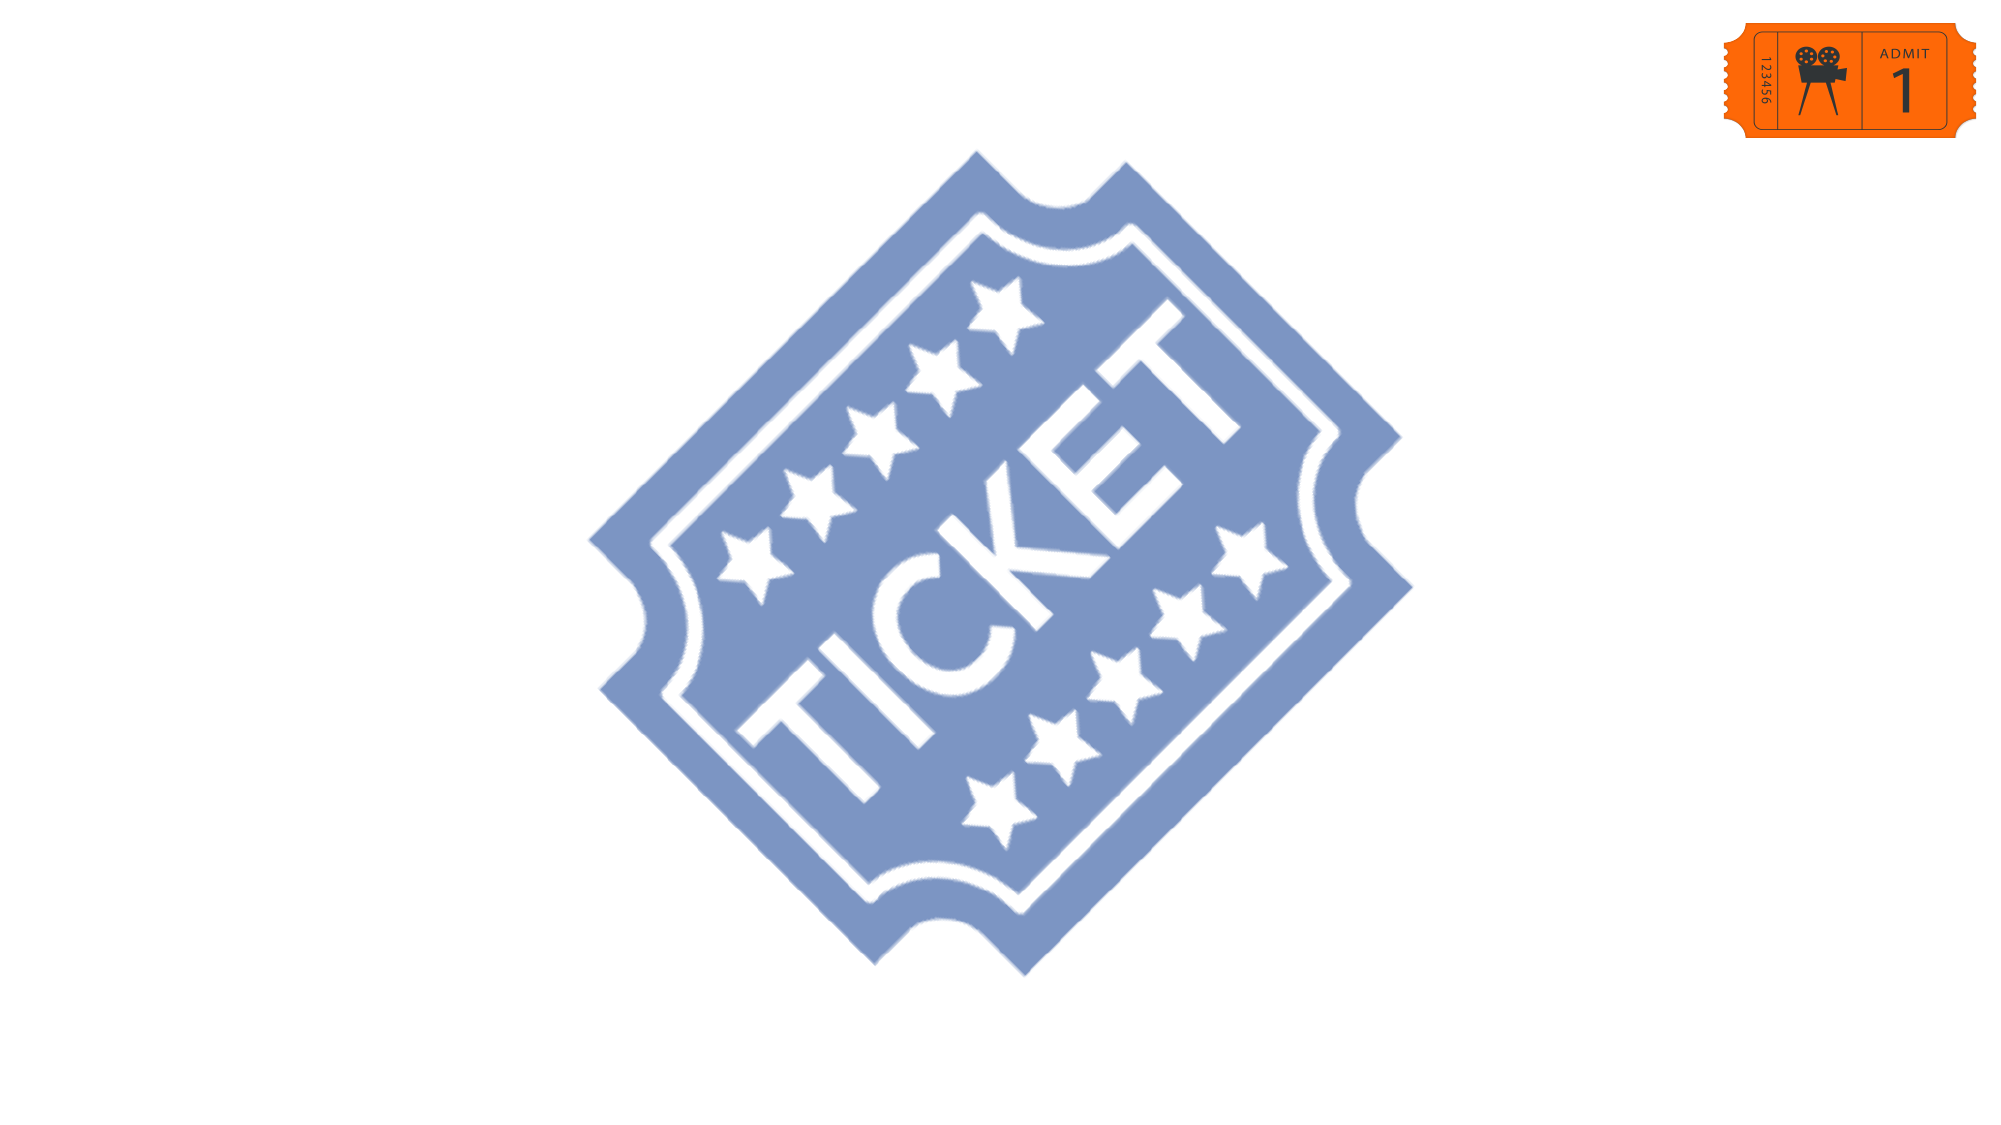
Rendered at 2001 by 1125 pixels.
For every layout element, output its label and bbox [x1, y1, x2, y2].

text_box [1723, 23, 1977, 139]
picture [625, 252, 1374, 873]
